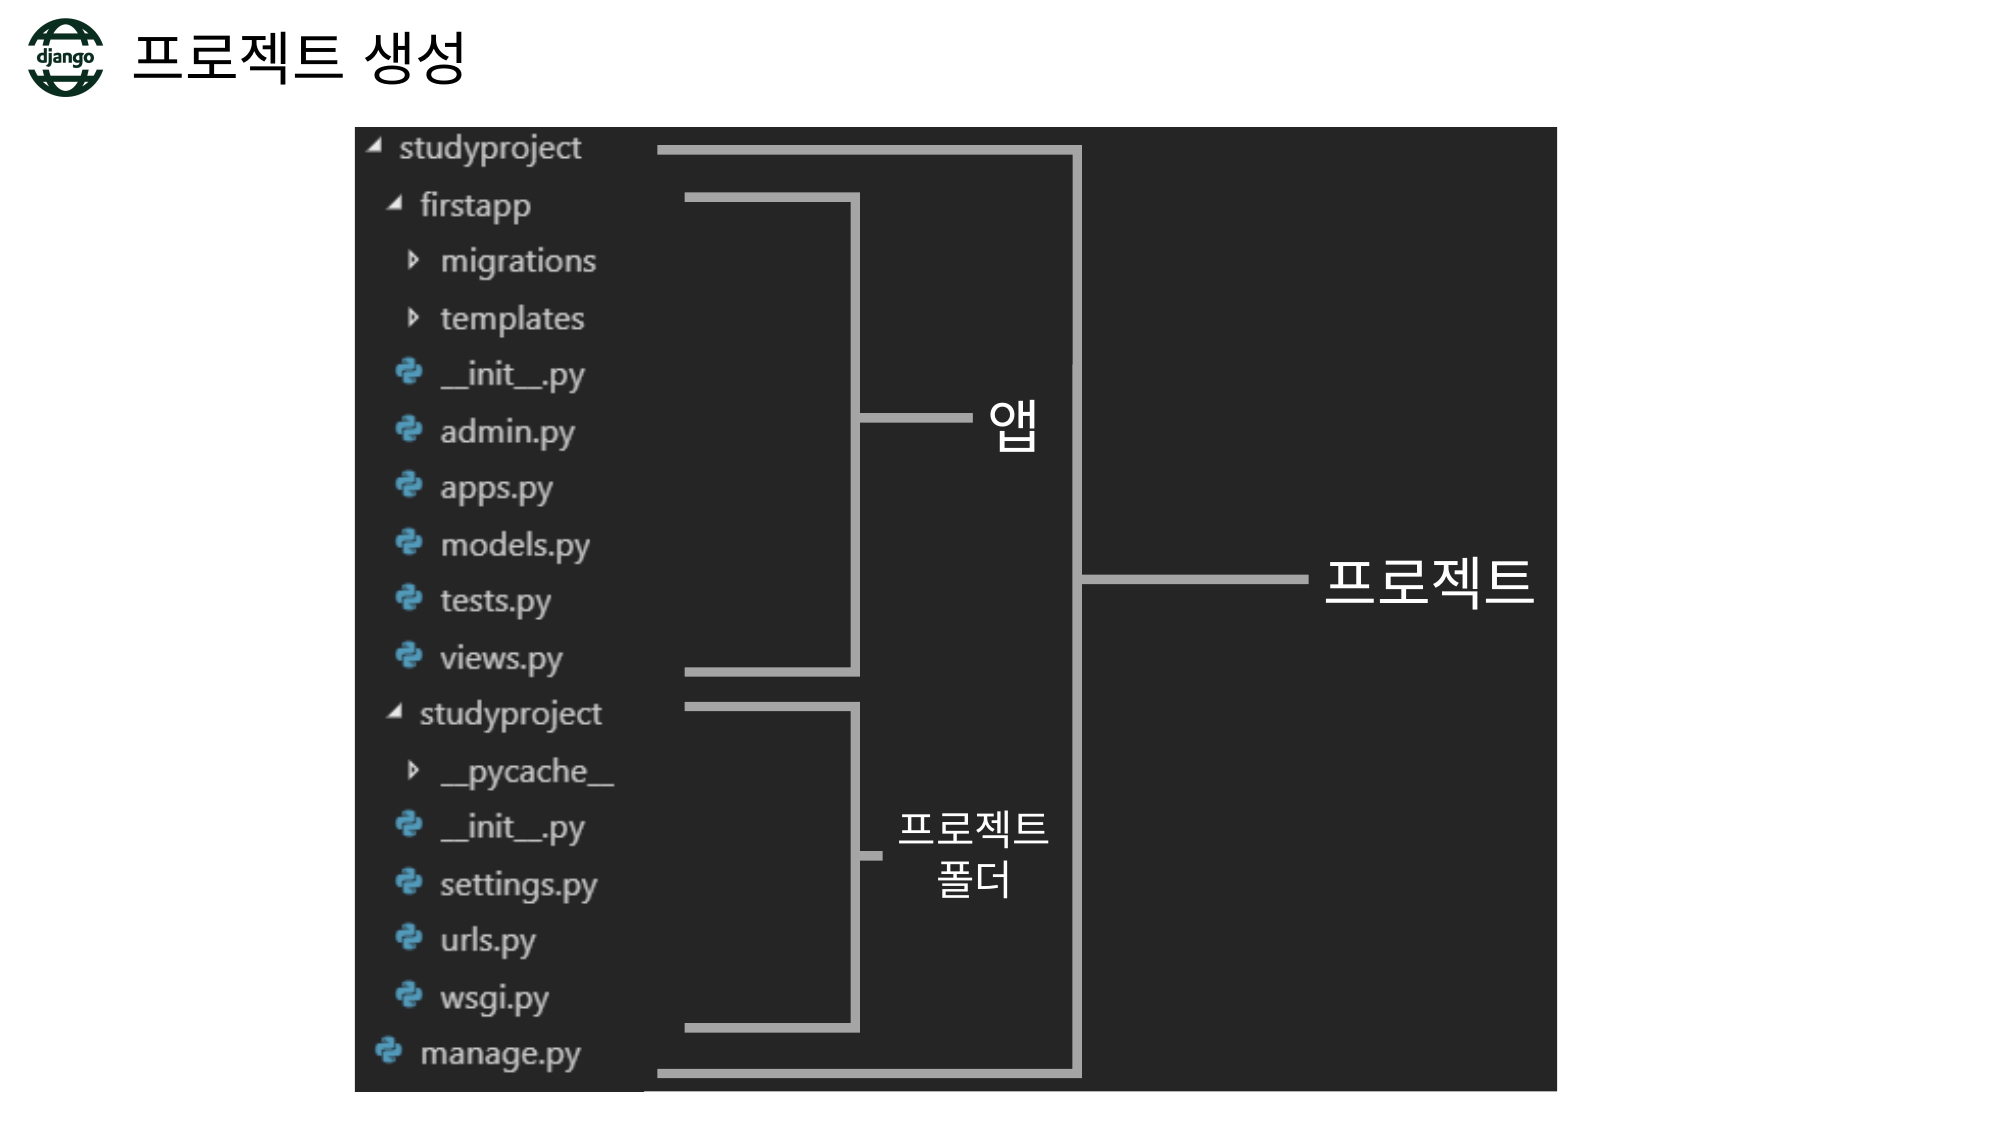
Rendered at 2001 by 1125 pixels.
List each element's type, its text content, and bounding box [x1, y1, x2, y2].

picture [354, 126, 645, 1092]
text_box [645, 126, 1558, 1092]
text_box [684, 196, 972, 673]
text_box [657, 149, 1308, 1074]
text_box 앱 [972, 382, 1057, 468]
text_box 프로젝트 폴더 [882, 796, 1067, 911]
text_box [22, 14, 493, 101]
text_box 프로젝트 [1308, 539, 1553, 625]
text_box [684, 705, 882, 1029]
